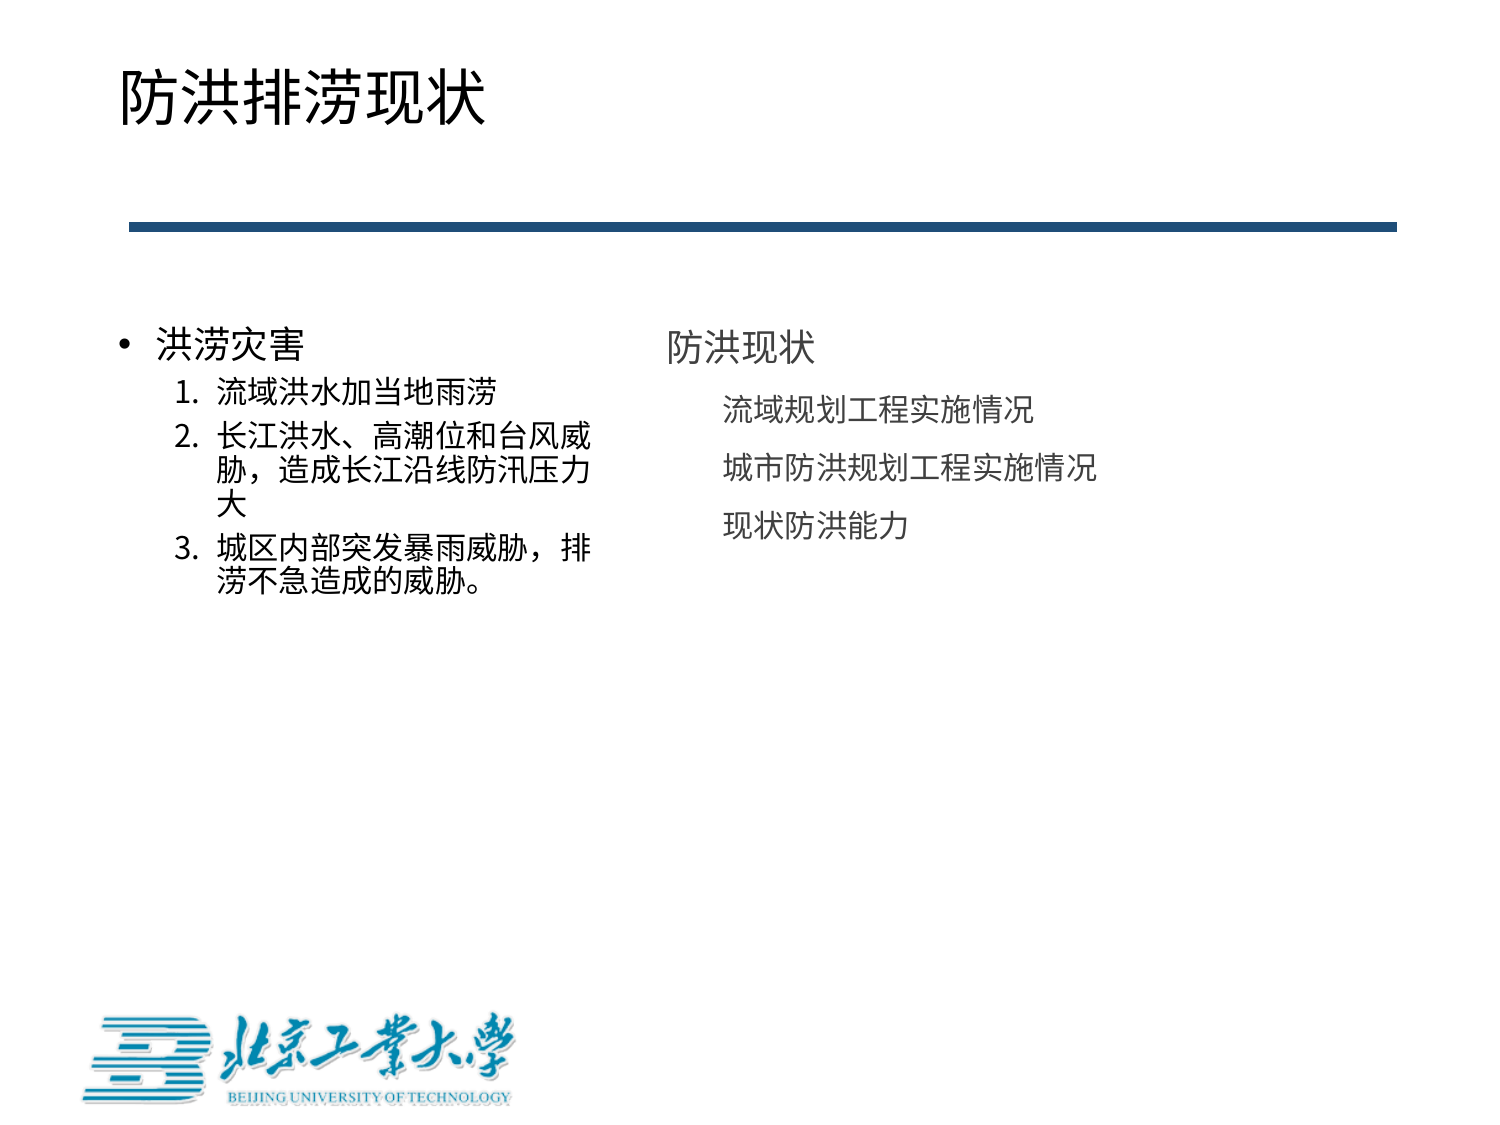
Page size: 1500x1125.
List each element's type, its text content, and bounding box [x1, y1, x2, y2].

list 洪涝灾害 流域洪水加当地雨涝 长江洪水、高潮位和台风威胁，造成长江沿线防汛压力大 城区内部突发暴雨威胁，排涝不急造成的威胁。 [103, 318, 638, 796]
title 防洪排涝现状 [103, 59, 1397, 216]
text_box 防洪现状 流域规划工程实施情况 城市防洪规划工程实施情况 现状防洪能力 [654, 318, 1190, 598]
picture [67, 1001, 561, 1125]
